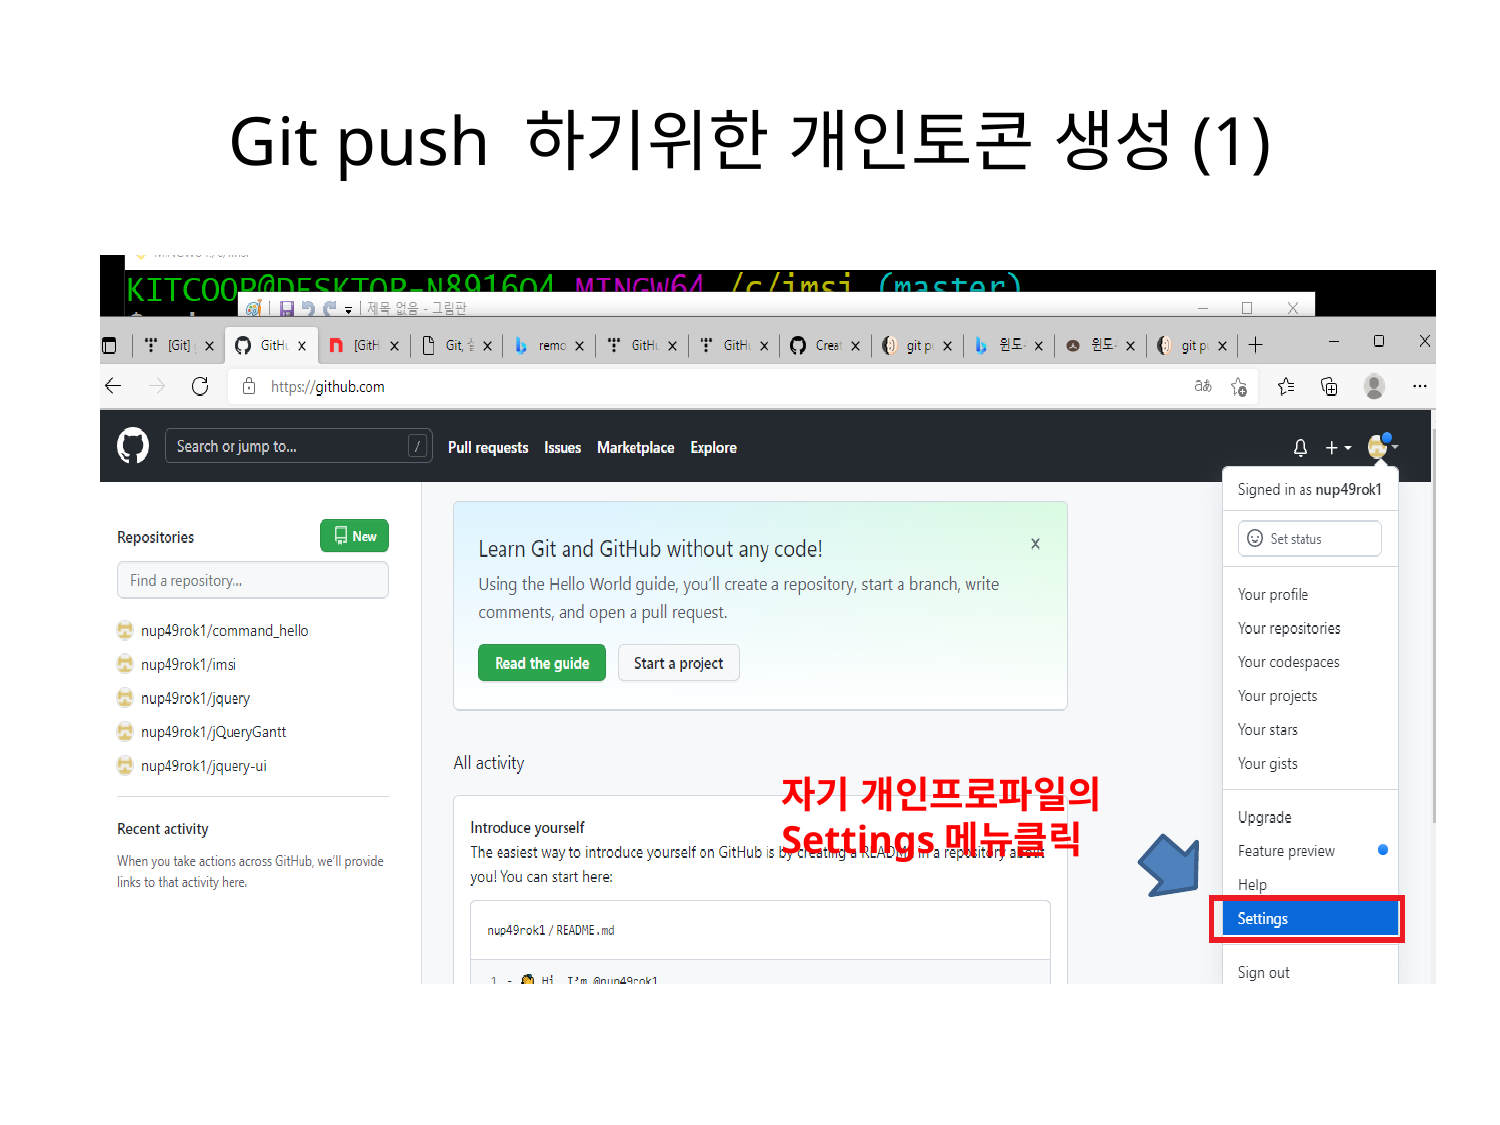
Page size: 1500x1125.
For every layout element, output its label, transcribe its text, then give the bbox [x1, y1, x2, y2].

title Git push 하기위한 개인토콘 생성(1) [75, 45, 1425, 233]
picture [100, 255, 1436, 984]
